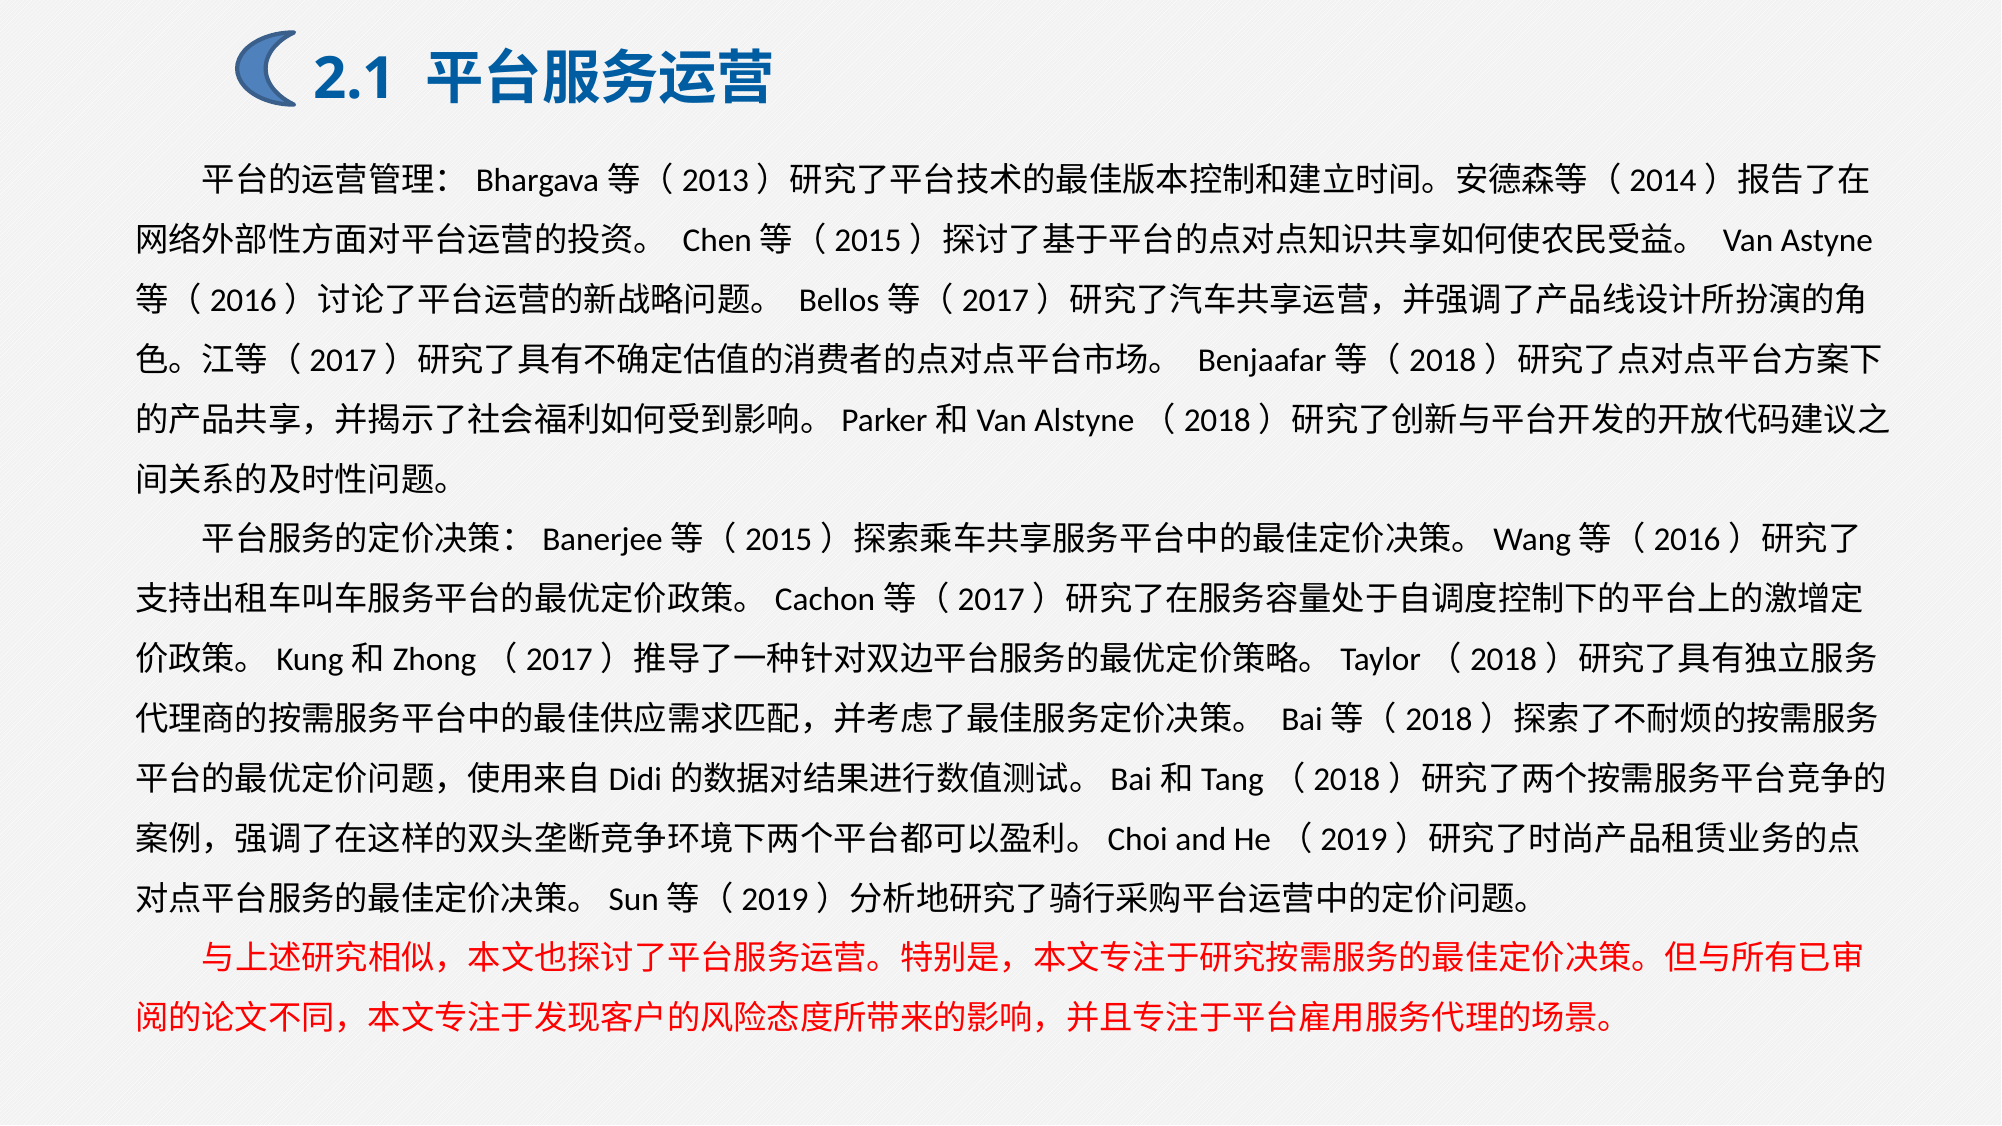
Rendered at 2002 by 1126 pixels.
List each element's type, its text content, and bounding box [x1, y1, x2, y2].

text_box 平台的运营管理：Bhargava等（2013）研究了平台技术的最佳版本控制和建立时间。安德森等（2014）报告了在网络外部性方面对平台运营的投资。 Chen等（2015）探讨了基于平台的点对点知识共享如何使农民受益。 Van Astyne等（2016）讨论了平台运营的新战略问题。 Bellos等（2017）研究了汽车共享运营，并强调了产品线设计所扮演的角色。江等（2017）研究了具有不确定估值的消费者的点对点平台市场。 Benjaafar等（2018）研究了点对点平台方案下的产品共享，并揭示了社会福利如何受到影响。Parker和Van Alstyne（2018）研究了创新与平台开发的开放代码建议之间关系的及时性问题。 平台服务的定价决策：Banerjee等（2015）探索乘车共享服务平台中的最佳定价决策。Wang等（2016）研究了支持出租车叫车服务平台的最优定价政策。Cachon等（2017）研究了在服务容量处于自调度控制下的平台上的激增定价政策。Kung和Zhong（2017）推导了一种针对双边平台服务的最优定价策略。Taylor（2018）研究了具有独立服务代理商的按需服务平台中的最佳供应需求匹配，并考虑了最佳服务定价决策。 Bai等（2018）探索了不耐烦的按需服务平台的最优定价问题，使用来自Didi的数据对结果进行数值测试。Bai和Tang（2018）研究了两个按需服务平台竞争的案例，强调了在这样的双头垄断竞争环境下两个平台都可以盈利。Choi and He（2019）研究了时尚产品租赁业务的点对点平台服务的最佳定价决策。Sun等（2019）分析地研究了骑行采购平台运营中的定价问题。 与上述研究相似，本文也探讨了平台服务运营。特别是，本文专注于研究按需服务的最佳定价决策。但与所有已审阅的论文不同，本文专注于发现客户的风险态度所带来的影响，并且专注于平台雇用服务代理的场景。 [120, 130, 1907, 1044]
text_box 2.1 平台服务运营 [264, 32, 824, 118]
text_box [235, 30, 297, 107]
